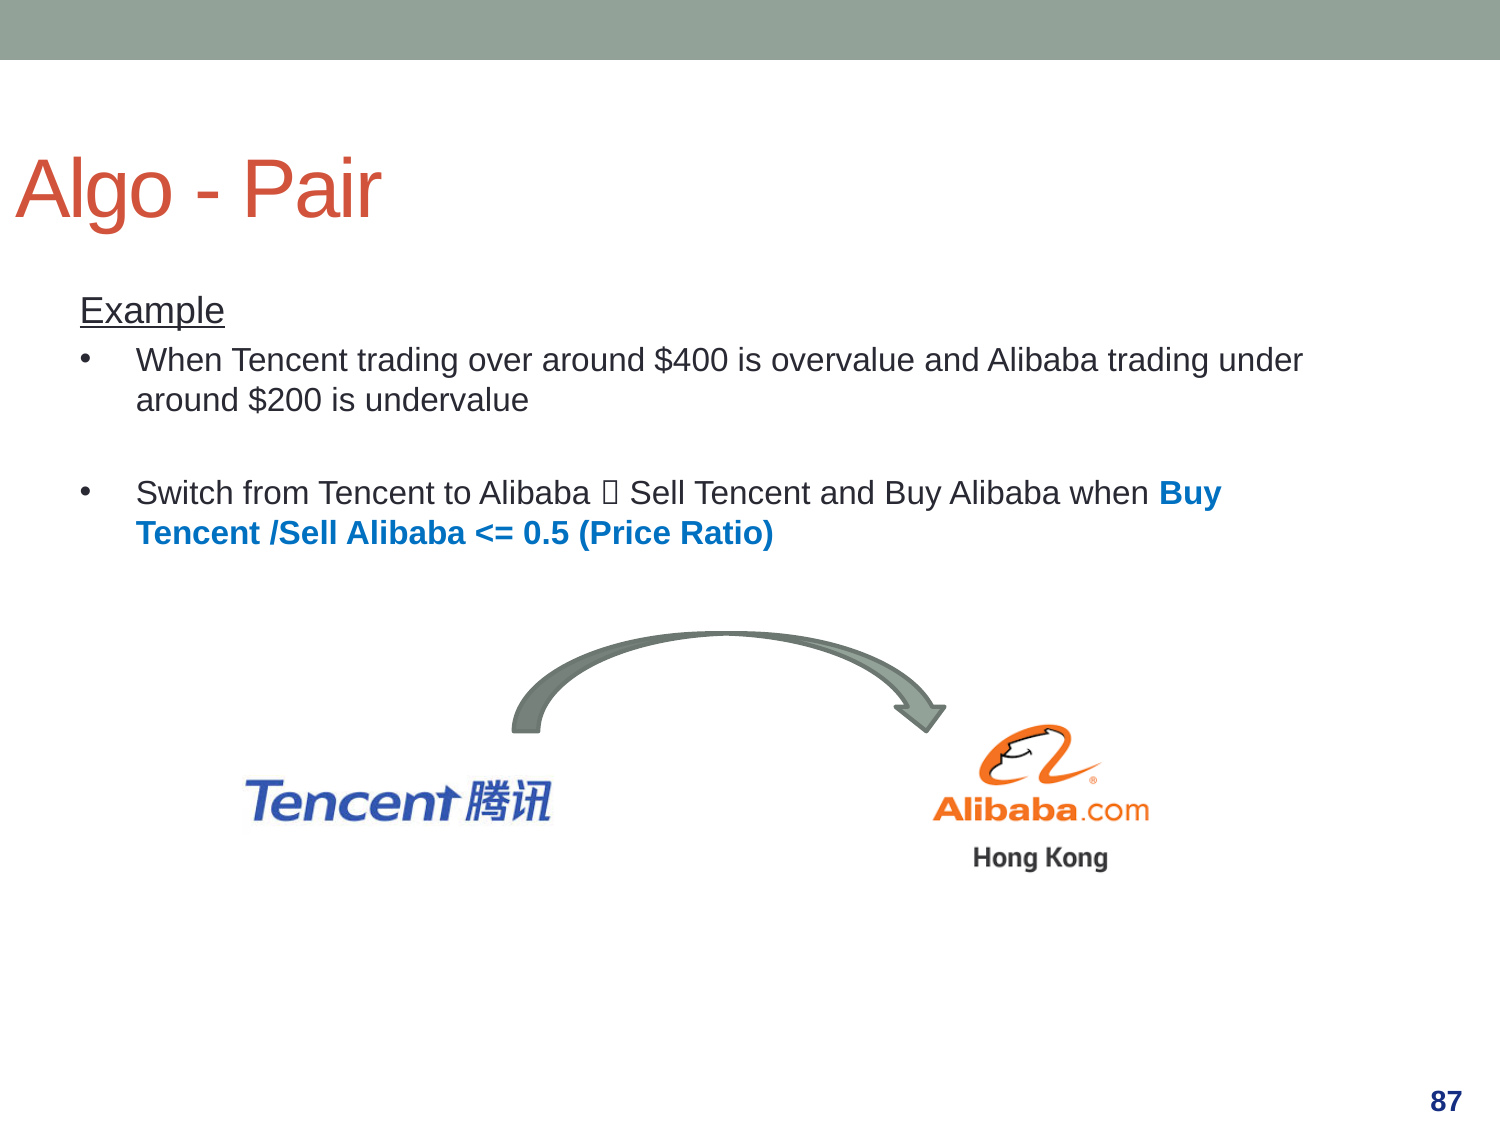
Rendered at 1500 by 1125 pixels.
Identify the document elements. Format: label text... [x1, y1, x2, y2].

text_box Example When Tencent trading over around $400 is overvalue and Alibaba trading under around $200 is undervalue Switch from Tencent to Alibaba  Sell Tencent and Buy Alibaba when Buy Tencent /Sell Alibaba <= 0.5 (Price Ratio) [64, 278, 1365, 988]
slide_number 87 [1415, 1070, 1499, 1125]
picture [241, 774, 559, 838]
title Algo - Pair [0, 101, 1325, 266]
text_box [511, 631, 932, 734]
picture [931, 703, 1152, 879]
